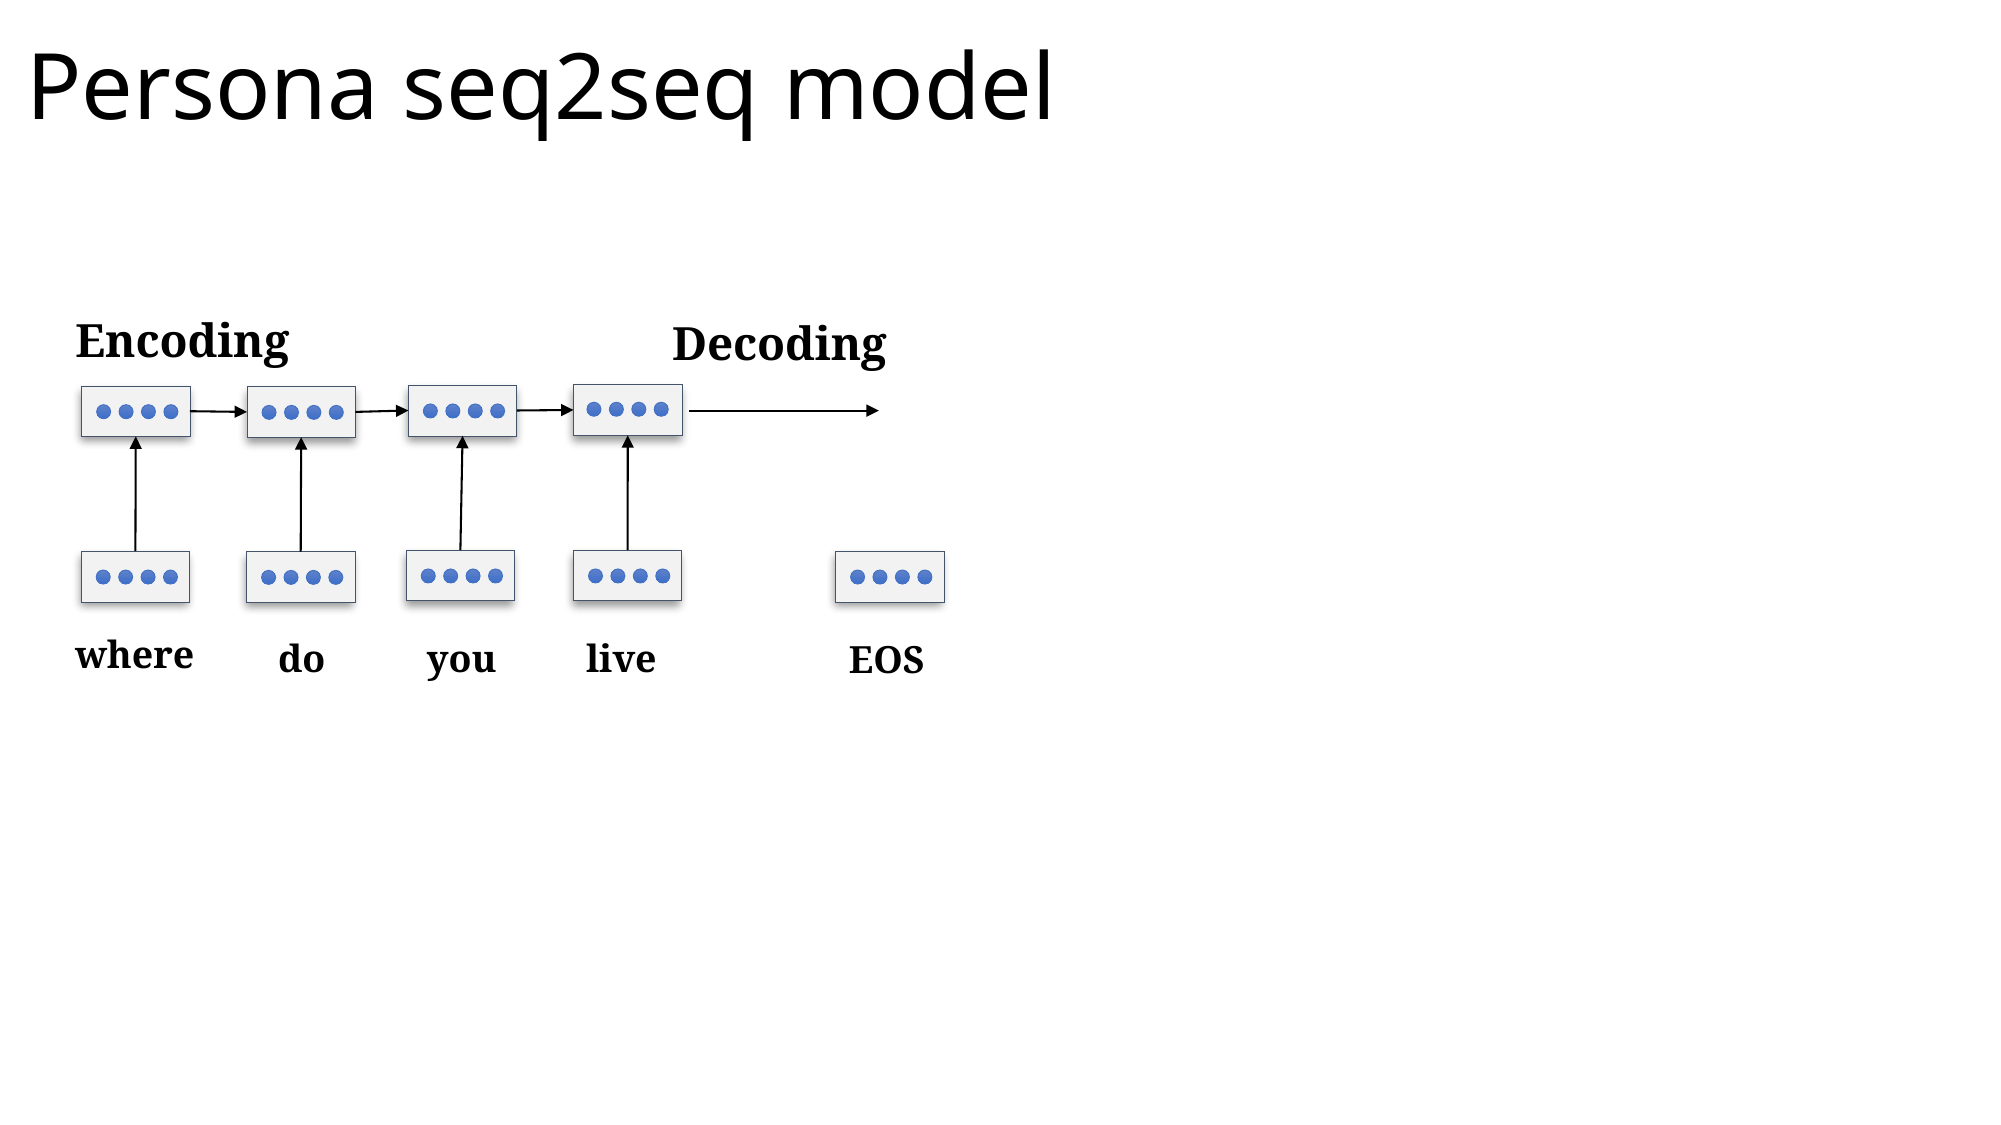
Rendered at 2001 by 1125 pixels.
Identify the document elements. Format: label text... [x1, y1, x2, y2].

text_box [587, 402, 669, 417]
text_box you [412, 627, 512, 688]
text_box [572, 549, 683, 602]
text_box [261, 570, 343, 585]
text_box [405, 549, 516, 602]
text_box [423, 403, 505, 418]
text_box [262, 405, 344, 420]
text_box [81, 385, 191, 438]
text_box Encoding [60, 303, 305, 374]
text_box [588, 568, 670, 583]
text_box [96, 570, 178, 584]
text_box [834, 550, 945, 603]
text_box [245, 551, 356, 603]
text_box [850, 570, 932, 584]
text_box where [60, 623, 210, 684]
text_box [246, 386, 356, 438]
text_box live [571, 627, 672, 688]
text_box EOS [834, 628, 940, 689]
text_box [407, 384, 518, 437]
text_box [572, 384, 683, 436]
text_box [421, 568, 503, 583]
text_box [80, 550, 191, 603]
text_box do [263, 627, 341, 688]
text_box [96, 404, 178, 419]
text_box Persona seq2seq model [11, 15, 1445, 263]
text_box Decoding [657, 306, 902, 377]
